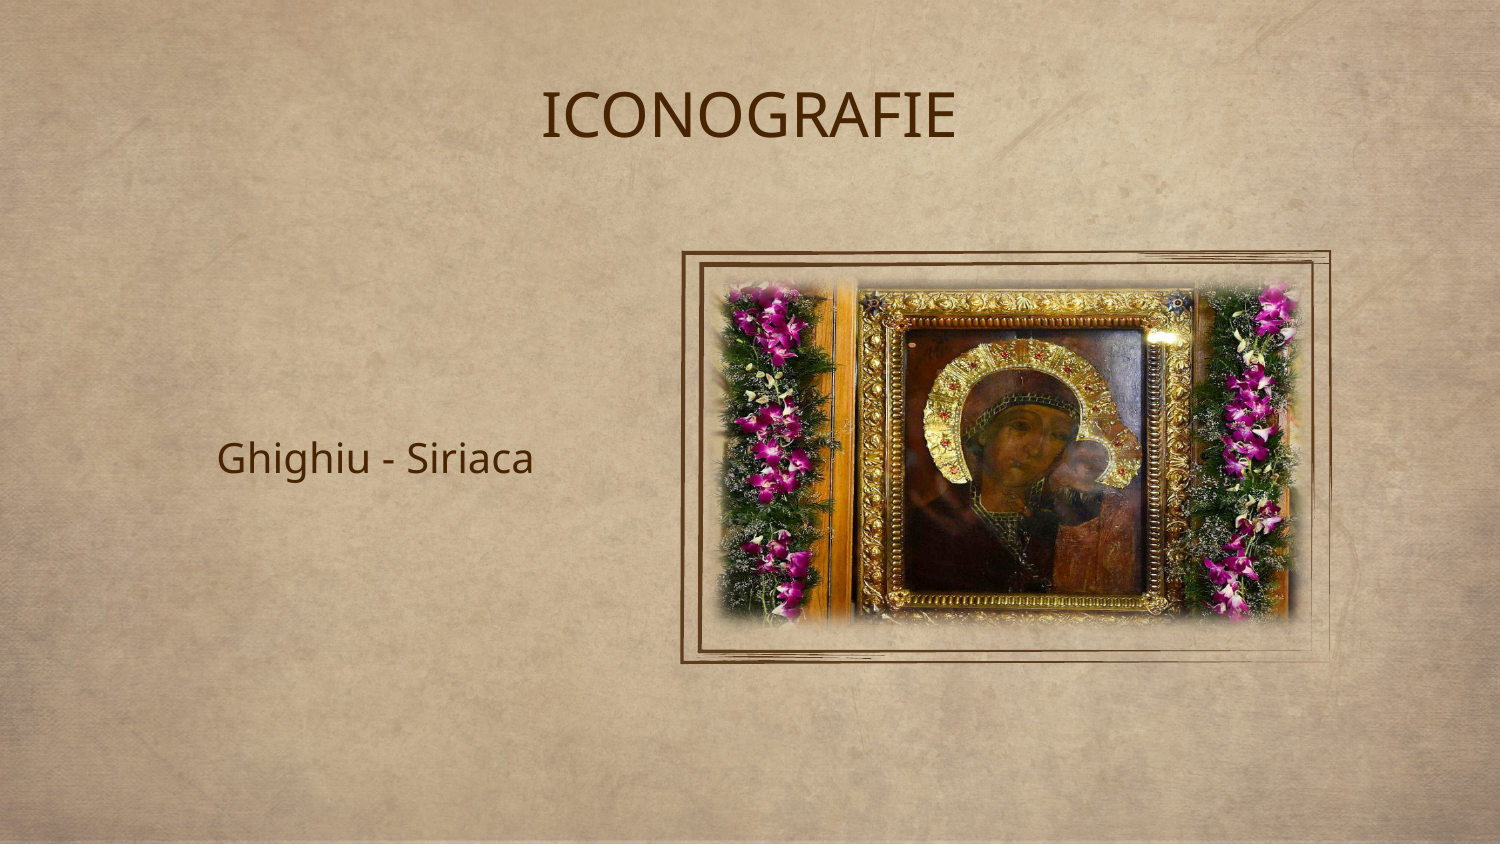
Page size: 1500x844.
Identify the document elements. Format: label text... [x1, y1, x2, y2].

title ICONOGRAFIE [496, 60, 1004, 155]
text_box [680, 249, 1333, 665]
picture [0, 0, 1500, 844]
subtitle Ghighiu - Siriaca [168, 304, 584, 609]
